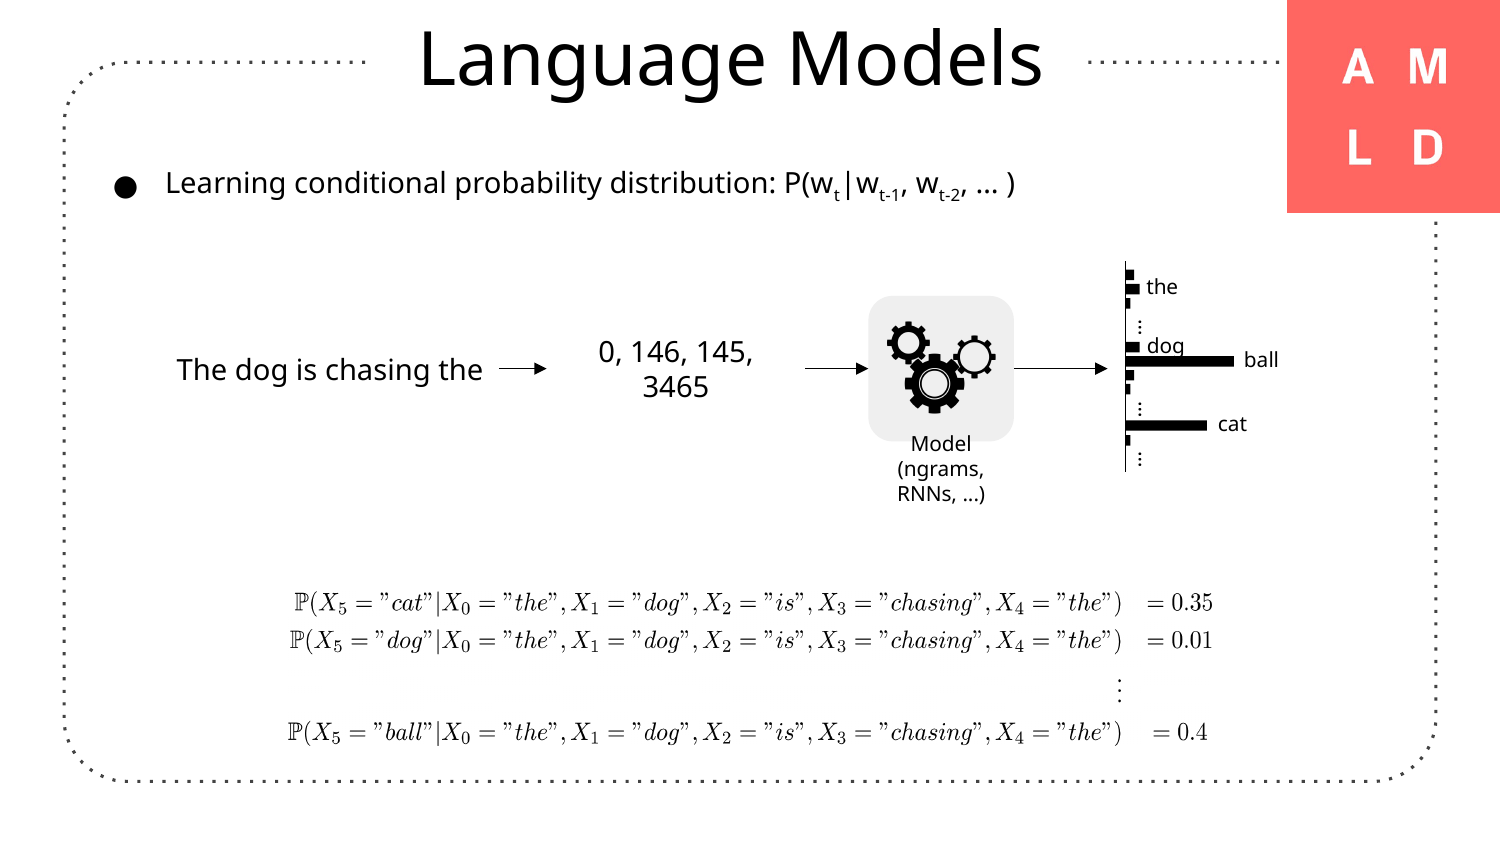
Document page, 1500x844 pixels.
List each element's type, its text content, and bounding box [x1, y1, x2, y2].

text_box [160, 261, 1312, 486]
text_box Learning conditional probability distribution: P(wt|wt-1, wt-2, … ) [74, 119, 1226, 250]
picture [1287, 0, 1500, 213]
text_box Language Models [372, 8, 1089, 119]
picture [288, 591, 1212, 747]
